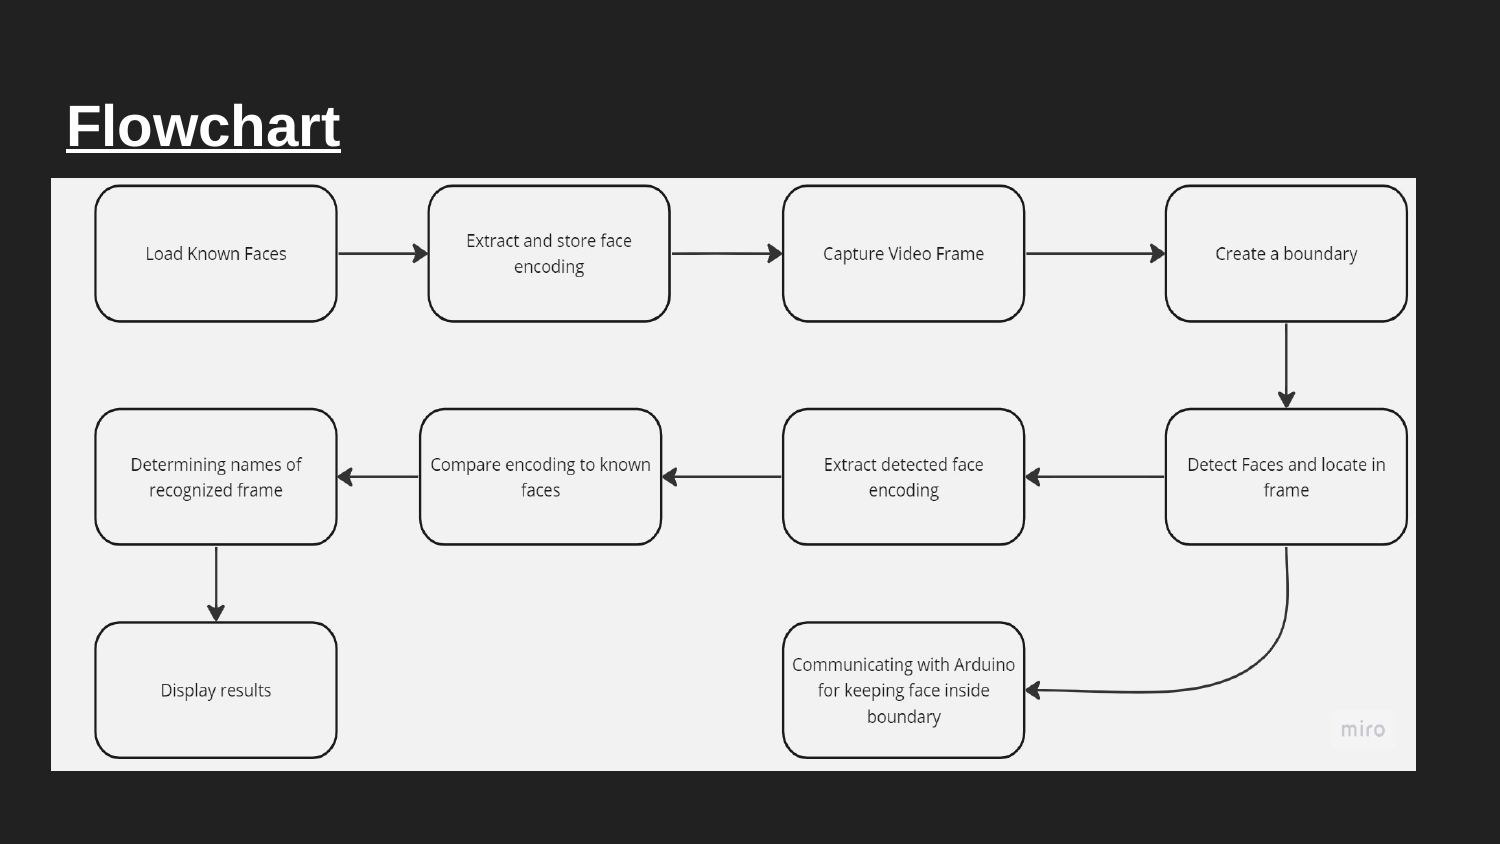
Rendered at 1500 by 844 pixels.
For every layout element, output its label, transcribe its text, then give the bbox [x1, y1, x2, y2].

title Flowchart [51, 72, 1449, 167]
picture [50, 178, 1417, 771]
